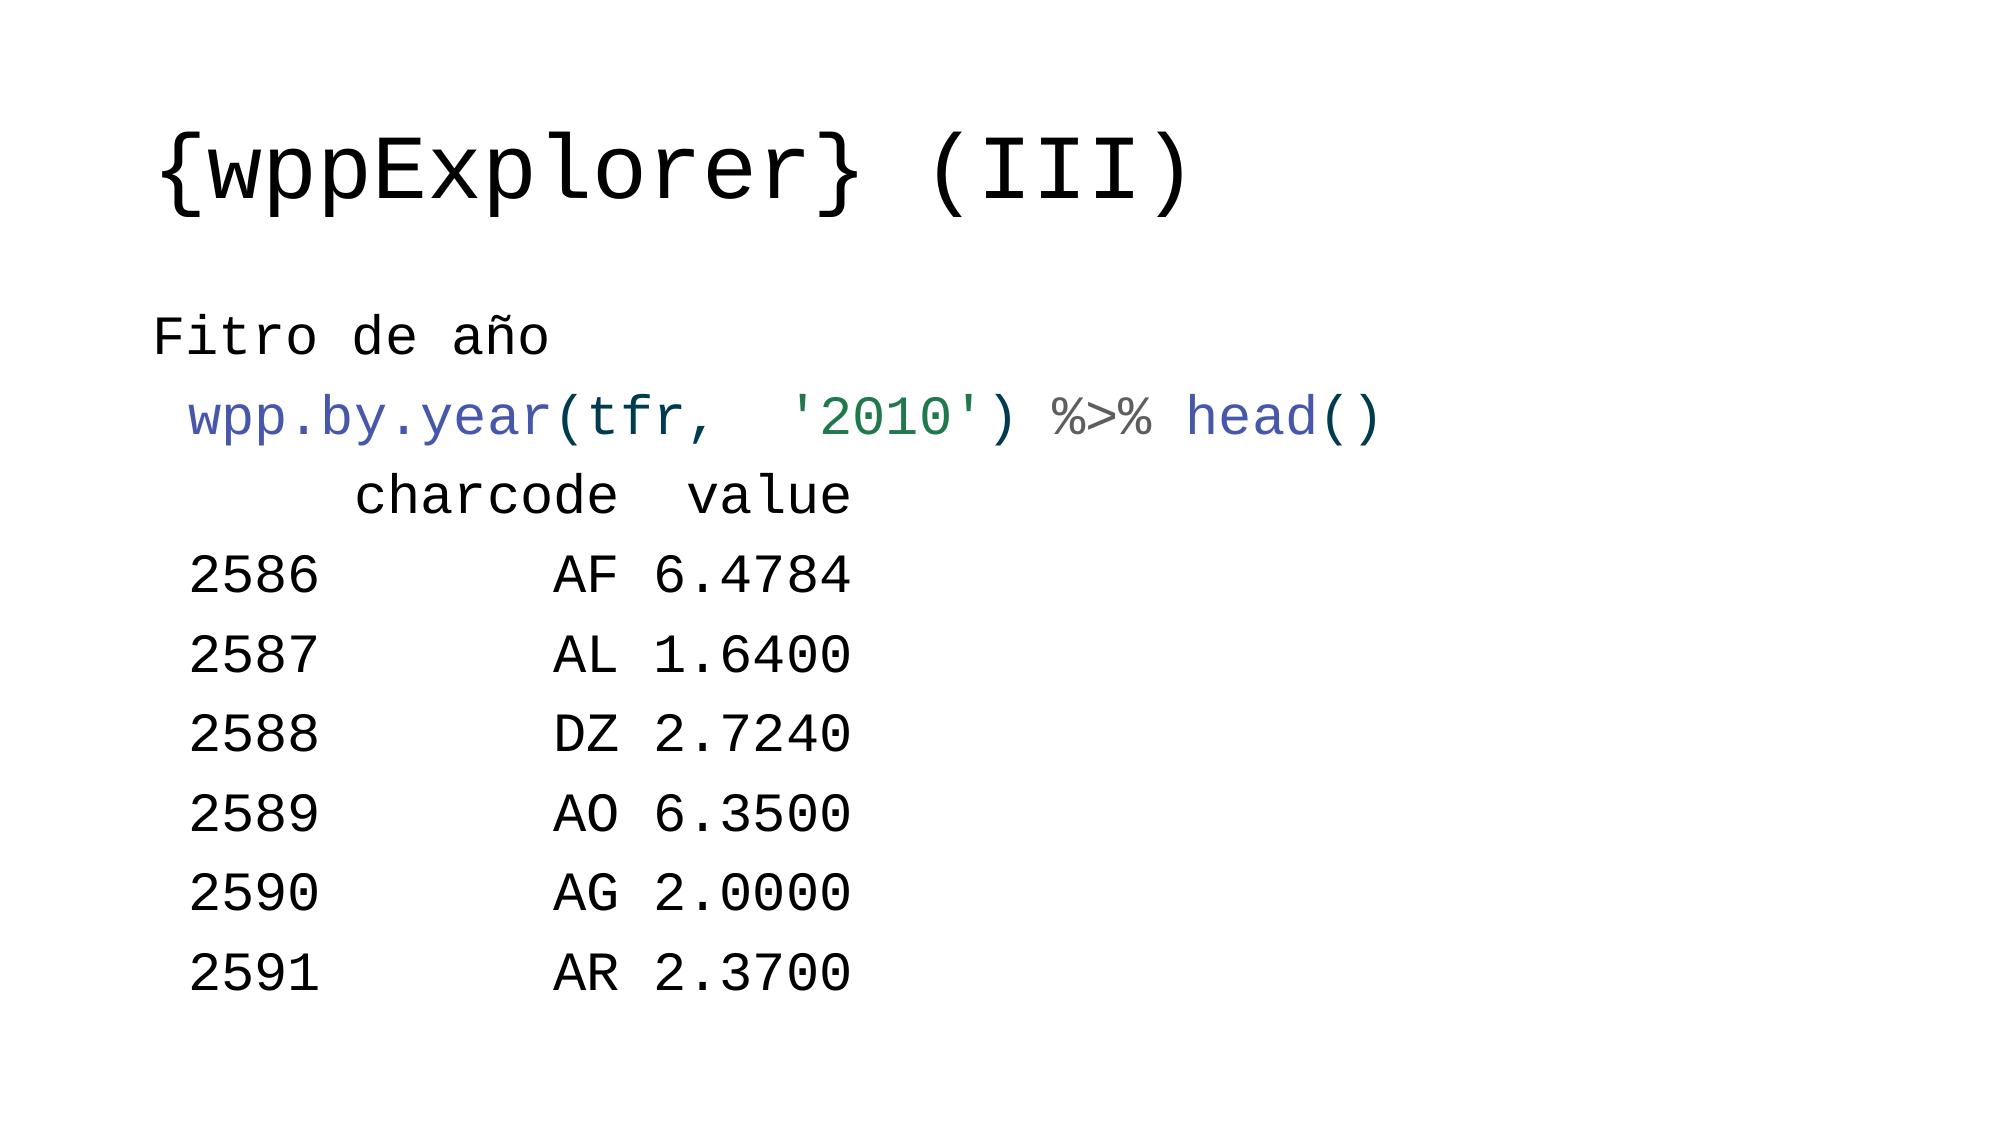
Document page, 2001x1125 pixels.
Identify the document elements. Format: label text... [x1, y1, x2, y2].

title {wppExplorer} (III) [137, 59, 1863, 278]
list Fitro de año wpp.by.year(tfr, '2010') %>% head() charcode value 2586 AF 6.4784 2587 AL 1.6400 2588 DZ 2.7240 2589 AO 6.3500 2590 AG 2.0000 2591 AR 2.3700 [137, 299, 1863, 1014]
